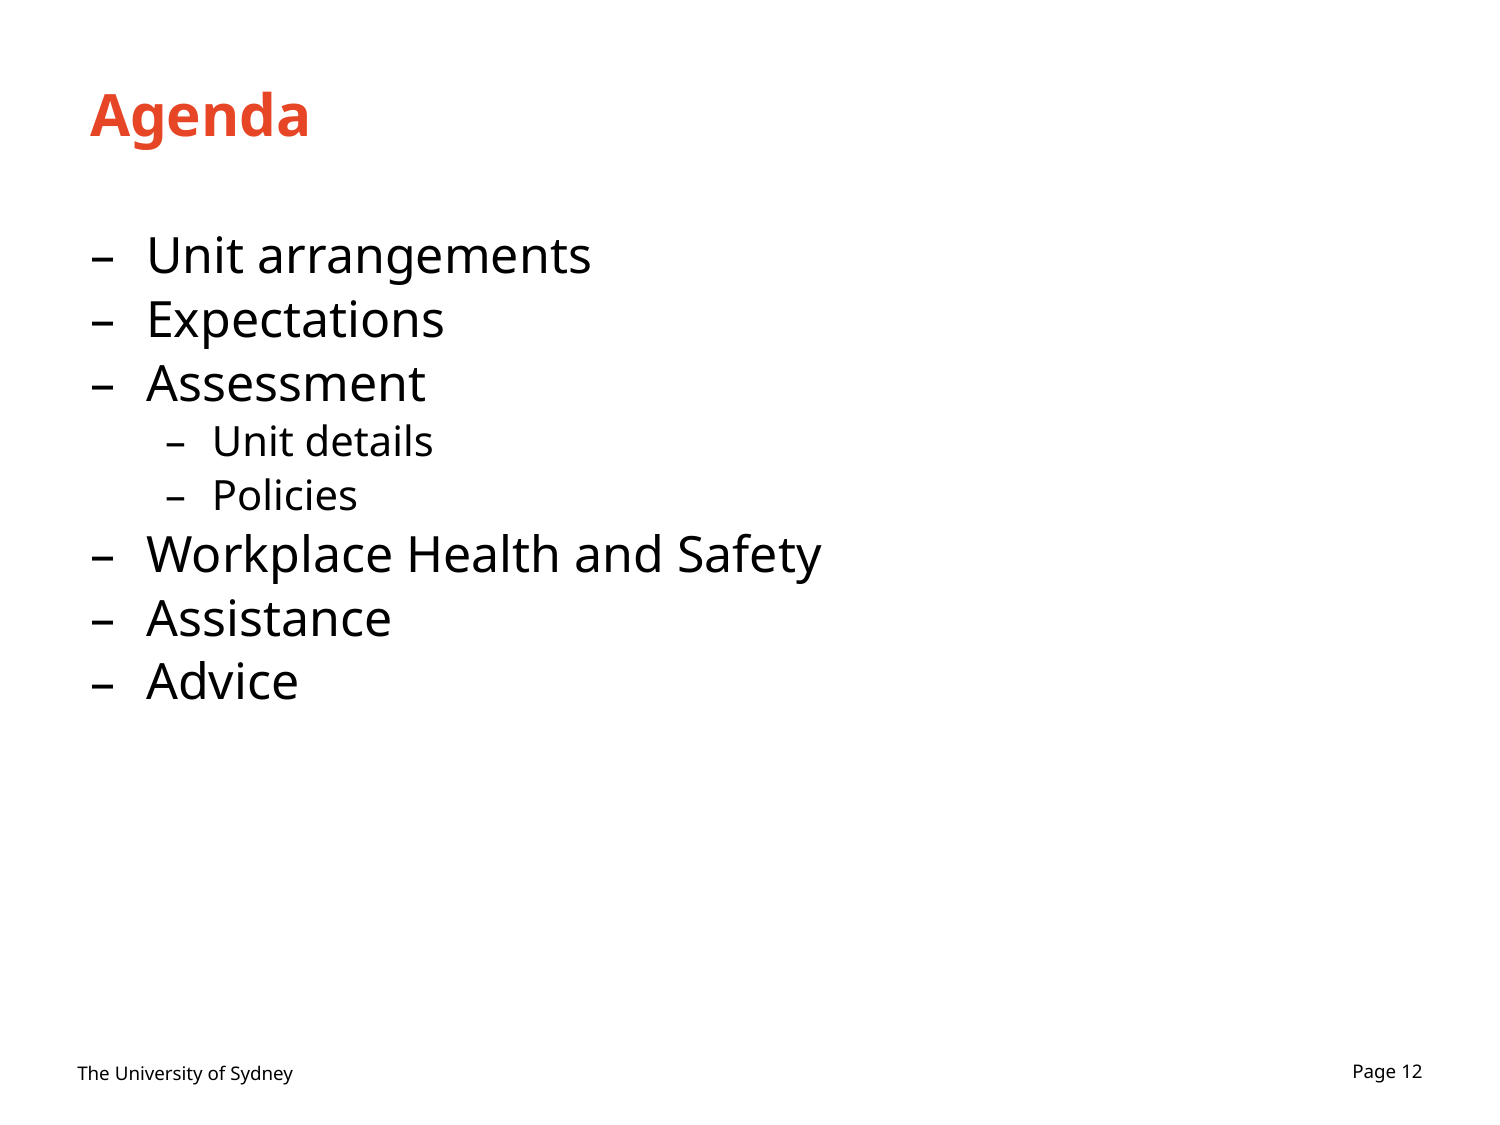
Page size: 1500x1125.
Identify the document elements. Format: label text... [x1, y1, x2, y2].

title Agenda [75, 19, 1425, 207]
list Unit arrangements Expectations Assessment Unit details Policies Workplace Health and Safety Assistance Advice [75, 222, 1425, 1005]
